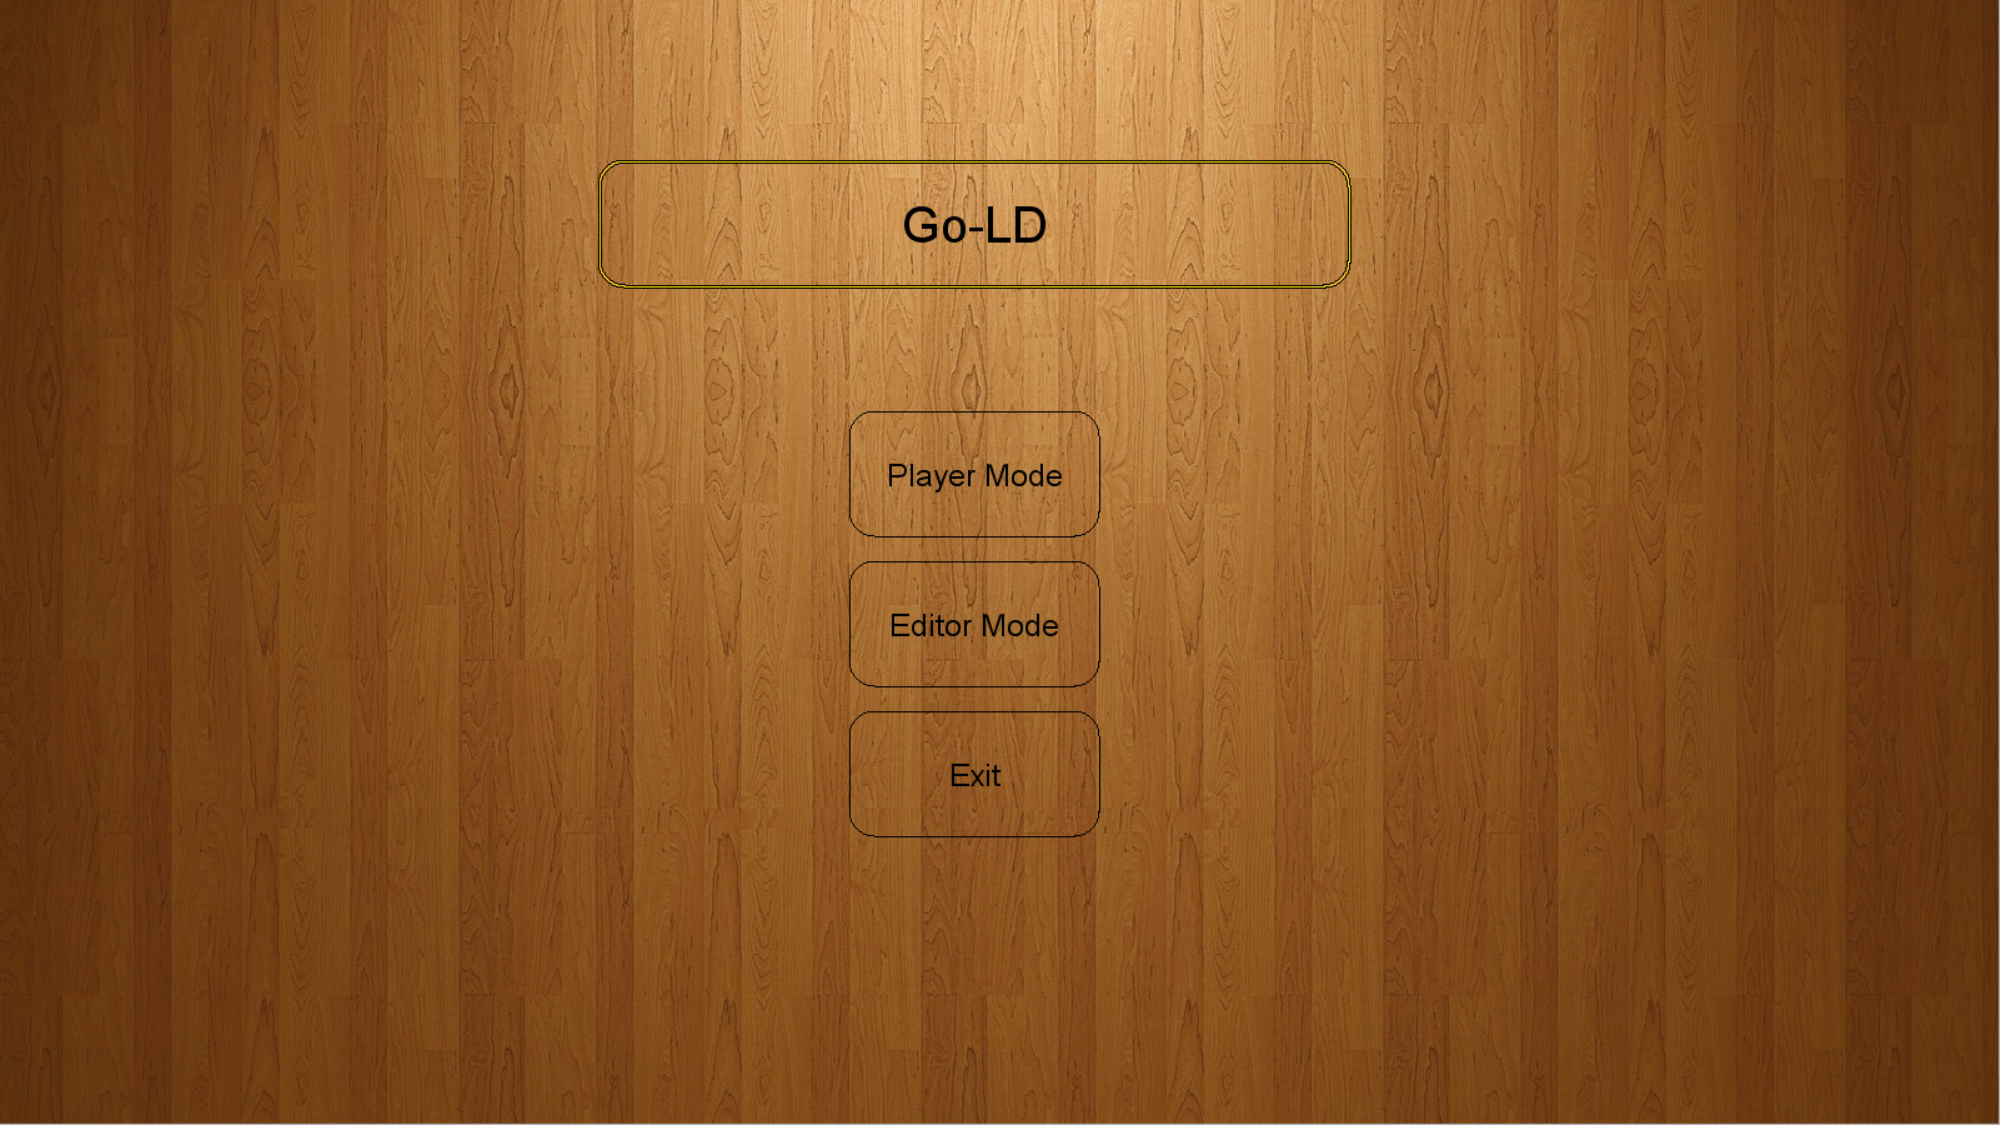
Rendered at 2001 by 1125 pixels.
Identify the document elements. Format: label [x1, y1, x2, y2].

list [0, 0, 2000, 1125]
